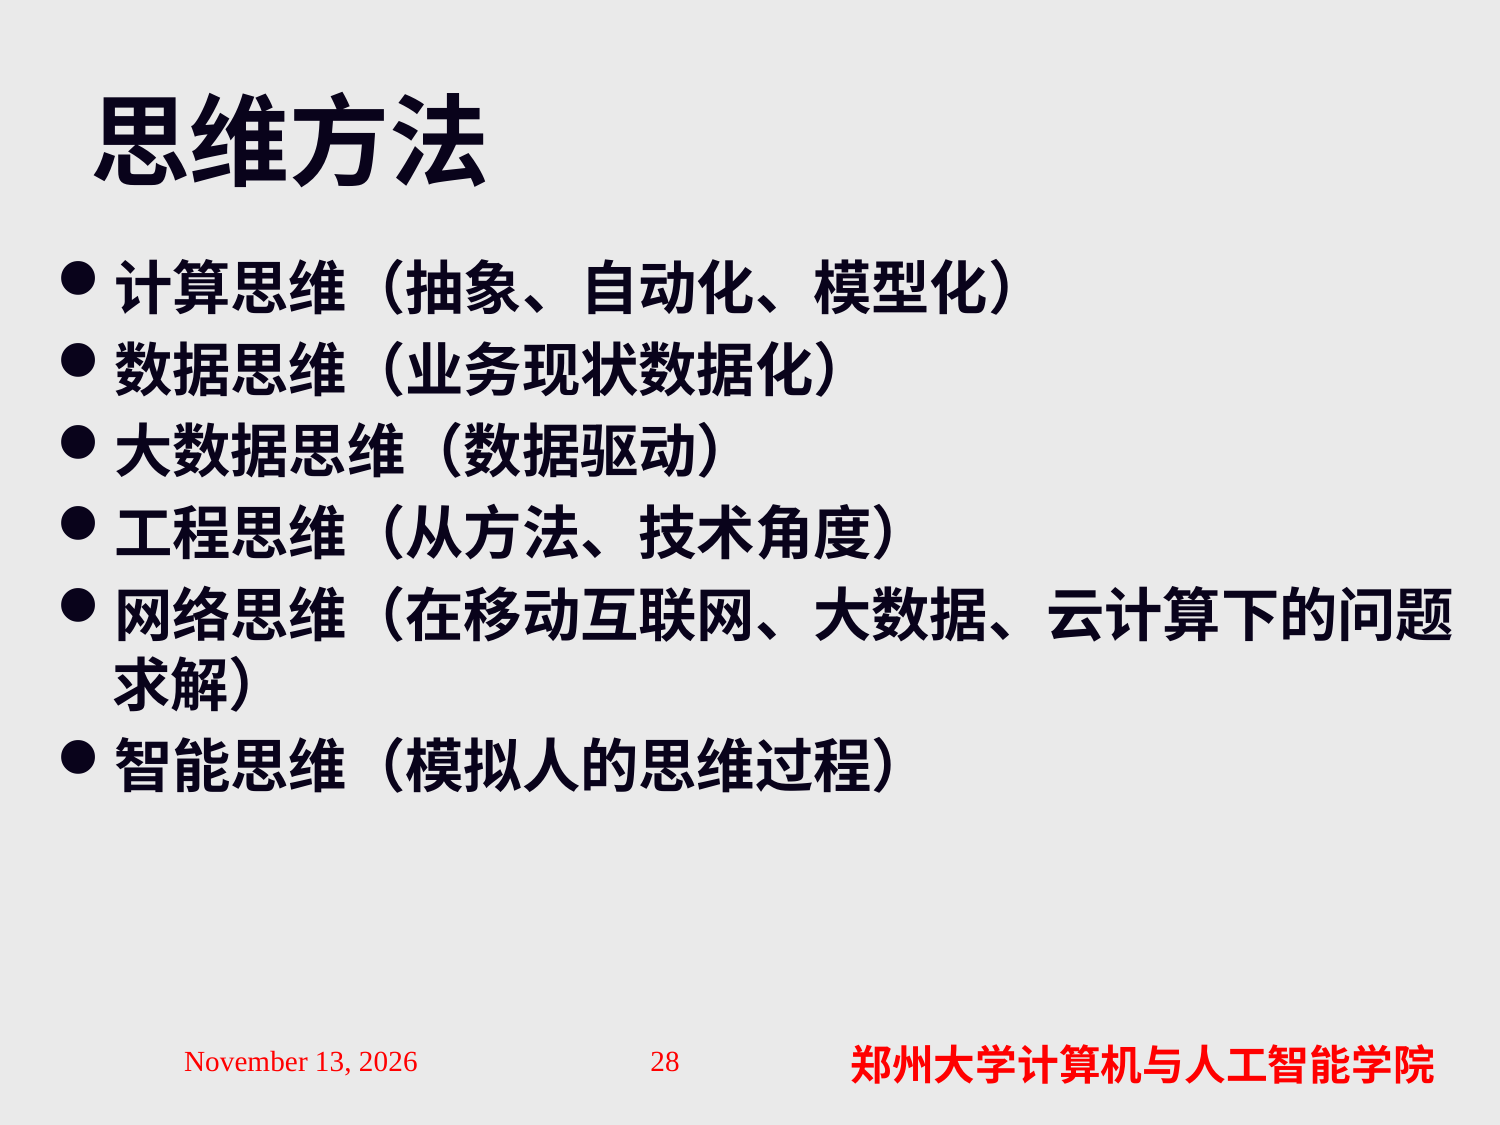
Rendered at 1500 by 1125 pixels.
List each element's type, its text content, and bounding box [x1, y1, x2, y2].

list 计算思维（抽象、自动化、模型化） 数据思维（业务现状数据化） 大数据思维（数据驱动） 工程思维（从方法、技术角度） 网络思维（在移动互联网、大数据、云计算下的问题求解） 智能思维（模拟人的思维过程） [40, 243, 1471, 987]
title 思维方法 [74, 44, 1426, 233]
